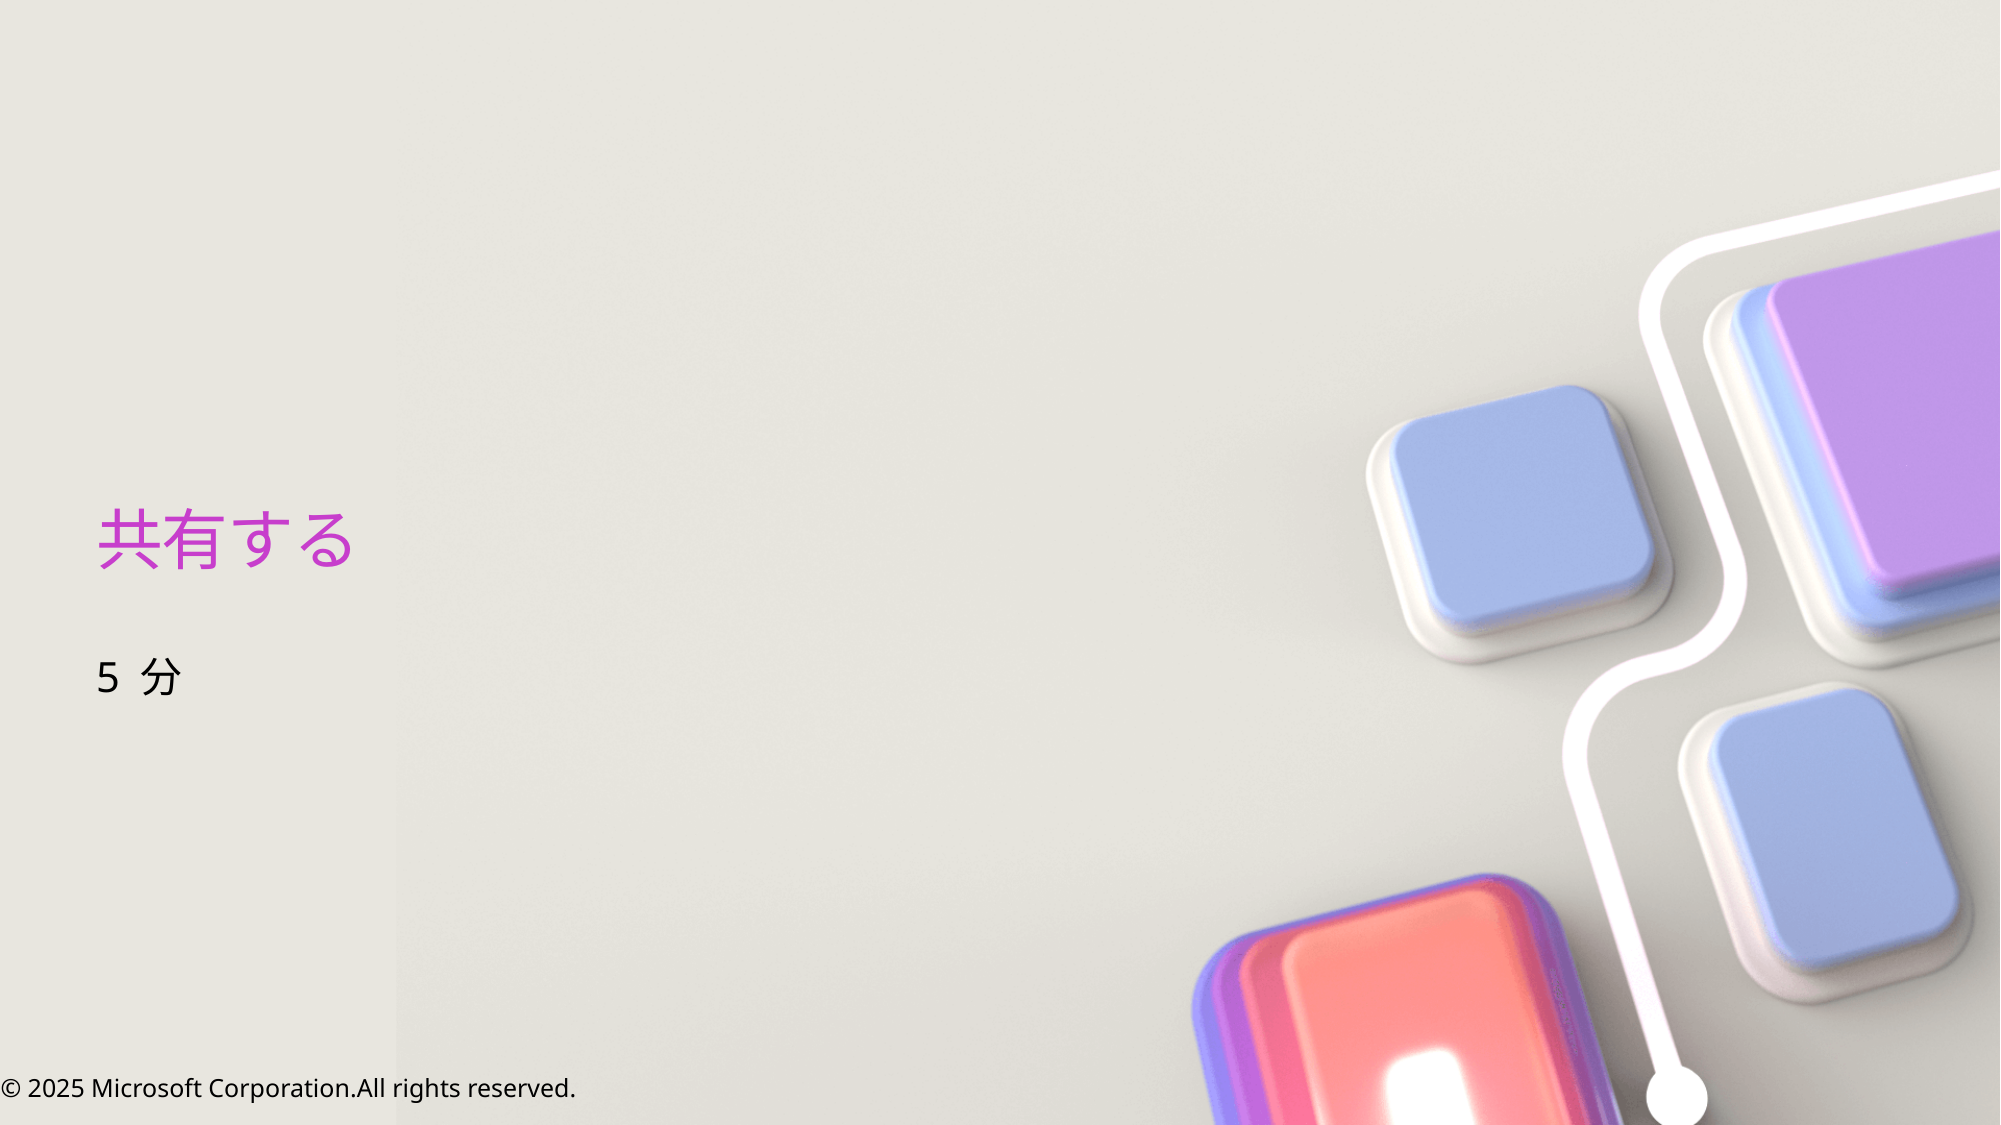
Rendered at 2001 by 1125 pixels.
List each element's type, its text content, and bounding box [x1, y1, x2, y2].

picture [396, 0, 2000, 1125]
text_box © 2025 Microsoft Corporation.All rights reserved. [0, 1072, 578, 1103]
title 共有する [96, 506, 879, 580]
list 5 分 [96, 650, 879, 702]
